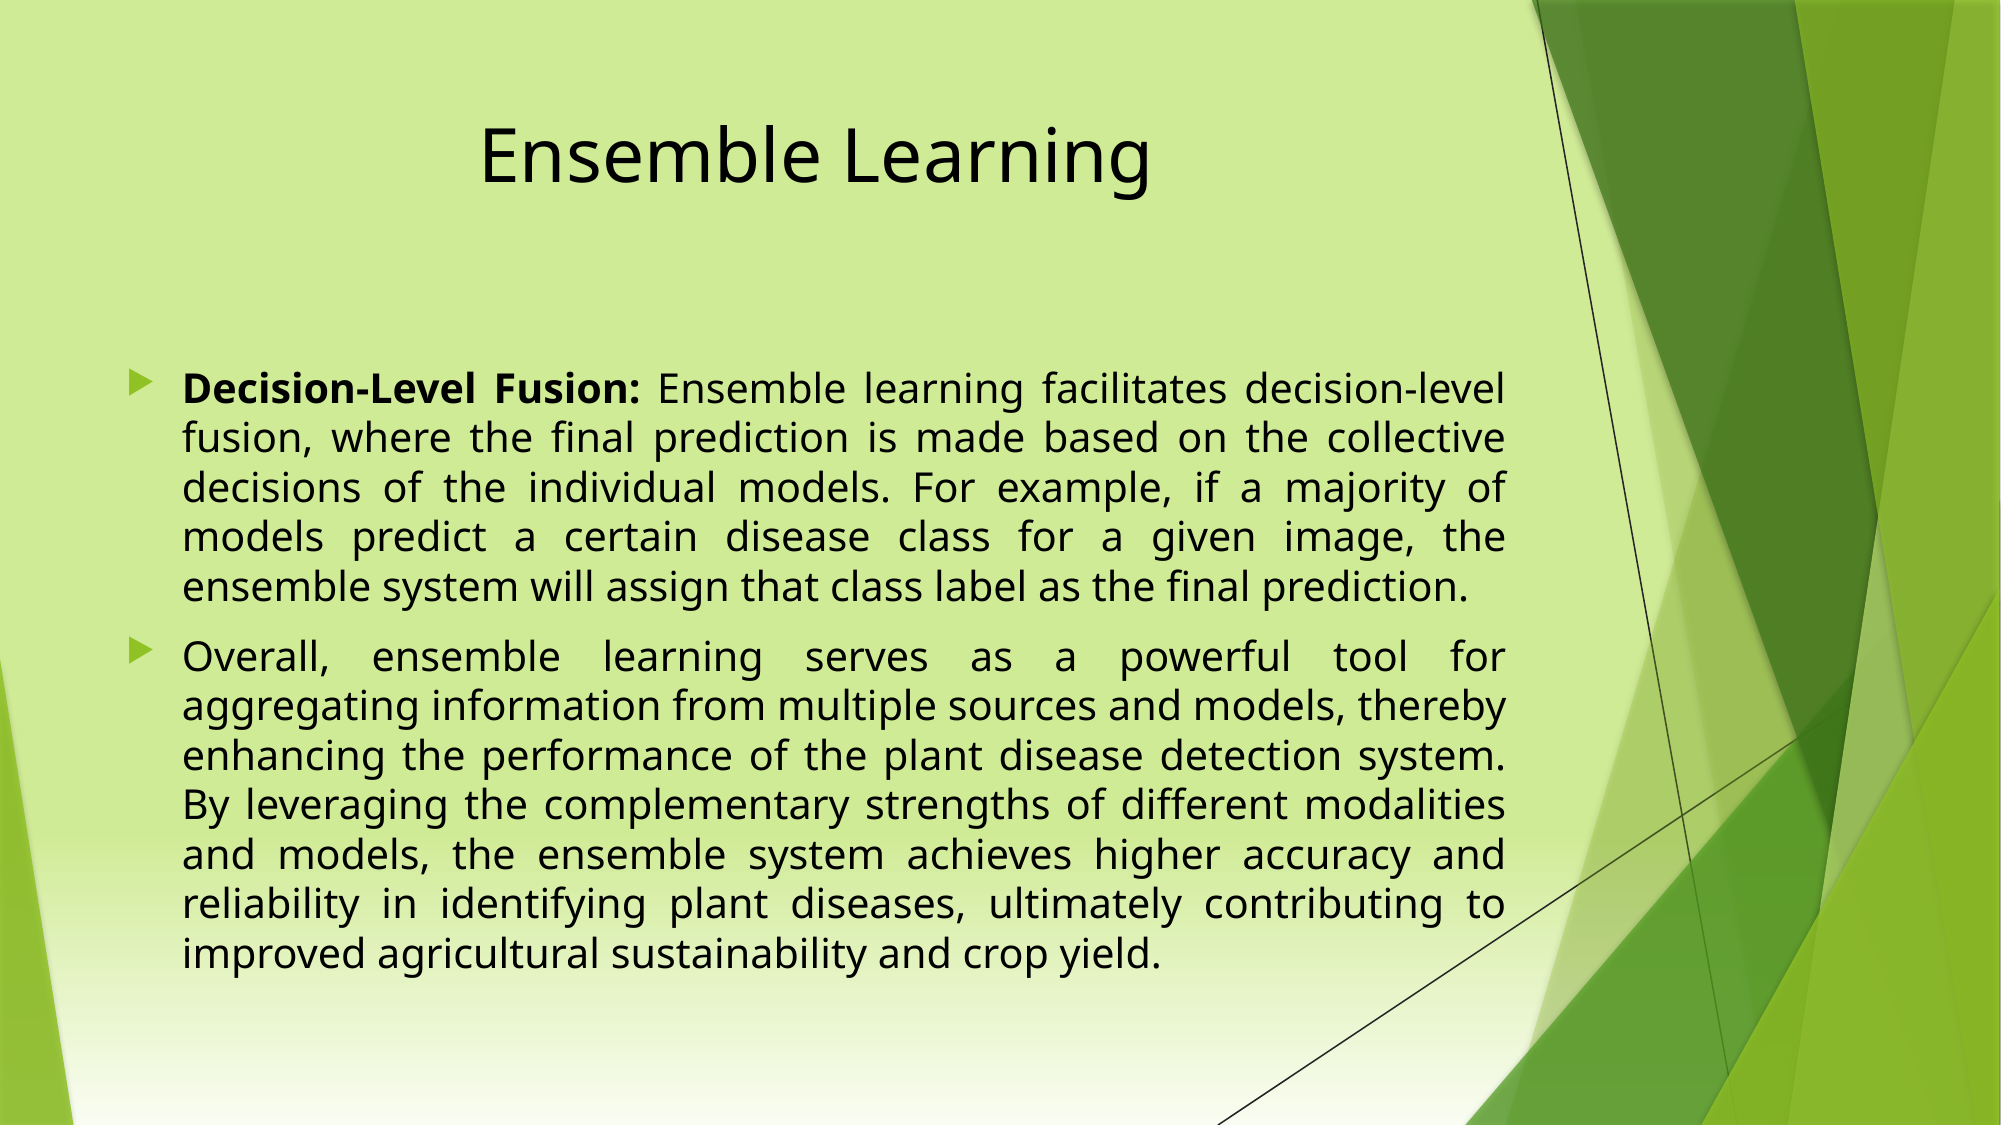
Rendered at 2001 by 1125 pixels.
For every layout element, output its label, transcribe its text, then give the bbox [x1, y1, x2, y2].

list Decision-Level Fusion: Ensemble learning facilitates decision-level fusion, where the final prediction is made based on the collective decisions of the individual models. For example, if a majority of models predict a certain disease class for a given image, the ensemble system will assign that class label as the final prediction. Overall, ensemble learning serves as a powerful tool for aggregating information from multiple sources and models, thereby enhancing the performance of the plant disease detection system. By leveraging the complementary strengths of different modalities and models, the ensemble system achieves higher accuracy and reliability in identifying plant diseases, ultimately contributing to improved agricultural sustainability and crop yield. [111, 354, 1522, 992]
title Ensemble Learning [111, 99, 1522, 317]
